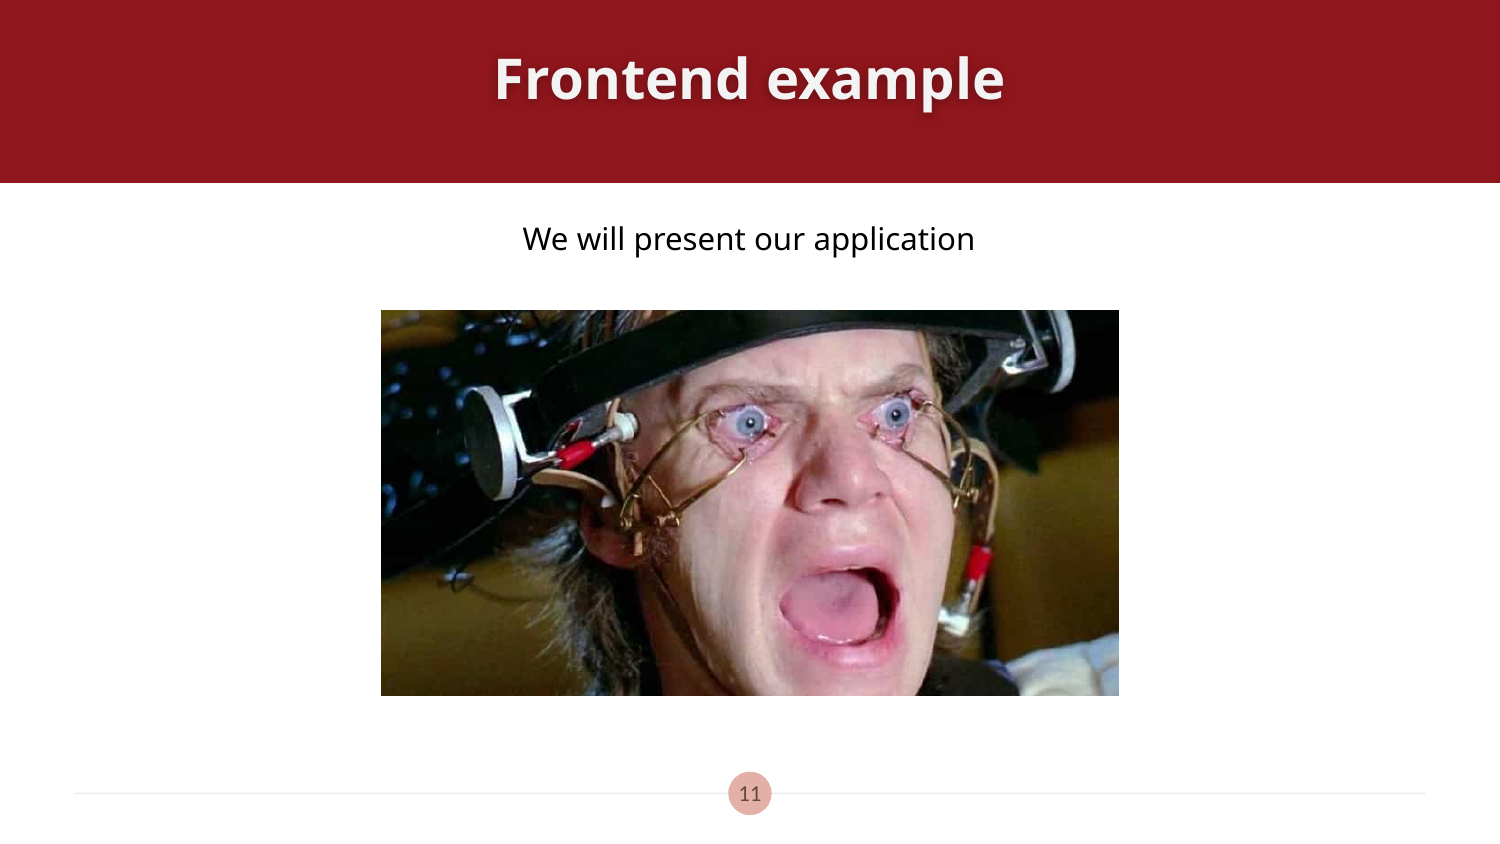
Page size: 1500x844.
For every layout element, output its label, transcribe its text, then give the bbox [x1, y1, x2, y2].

slide_number ‹#› [718, 768, 782, 816]
picture [381, 310, 1119, 696]
title Frontend example [75, 33, 1425, 122]
text_box We will present our application [511, 214, 989, 295]
title [0, 0, 1500, 183]
